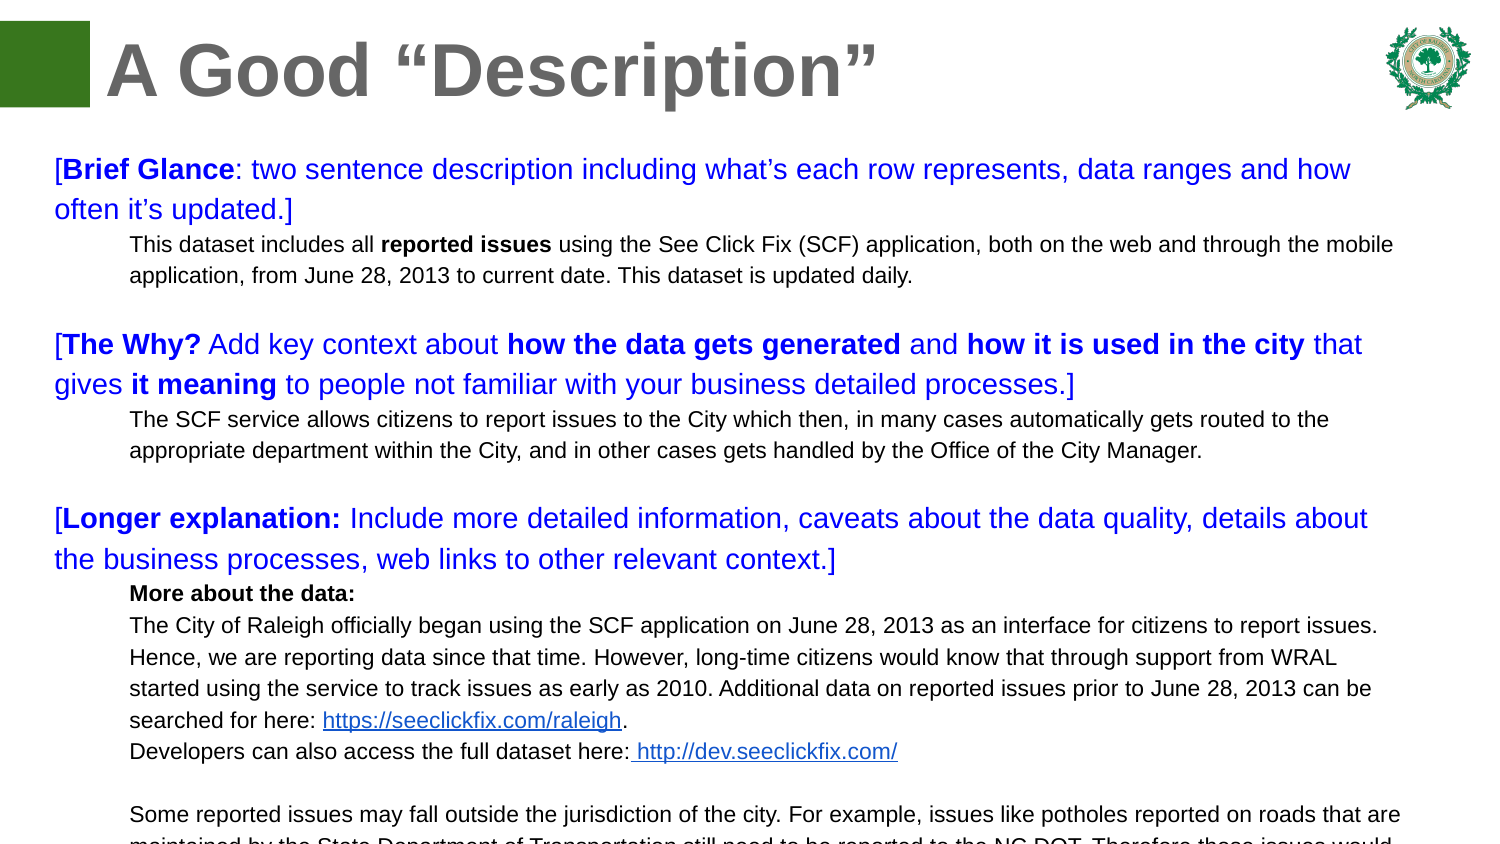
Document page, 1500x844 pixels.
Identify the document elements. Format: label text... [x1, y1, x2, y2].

text_box [Brief Glance: two sentence description including what’s each row represents, data ranges and how often it’s updated.] This dataset includes all reported issues using the See Click Fix (SCF) application, both on the web and through the mobile application, from June 28, 2013 to current date. This dataset is updated daily. [The Why? Add key context about how the data gets generated and how it is used in the city that gives it meaning to people not familiar with your business detailed processes.] The SCF service allows citizens to report issues to the City which then, in many cases automatically gets routed to the appropriate department within the City, and in other cases gets handled by the Office of the City Manager. [Longer explanation: Include more detailed information, caveats about the data quality, details about the business processes, web links to other relevant context.] More about the data: The City of Raleigh officially began using the SCF application on June 28, 2013 as an interface for citizens to report issues. Hence, we are reporting data since that time. However, long-time citizens would know that through support from WRAL started using the service to track issues as early as 2010. Additional data on reported issues prior to June 28, 2013 can be searched for here: https://seeclickfix.com/raleigh. Developers can also access the full dataset here: http://dev.seeclickfix.com/ Some reported issues may fall outside the jurisdiction of the city. For example, issues like potholes reported on roads that are maintained by the State Department of Transportation still need to be reported to the NC DOT. Therefore those issues would be automatically closed through the See Click Fix reporting system. [39, 129, 1425, 779]
picture [1380, 20, 1476, 116]
title A Good “Description” [90, 6, 1367, 123]
